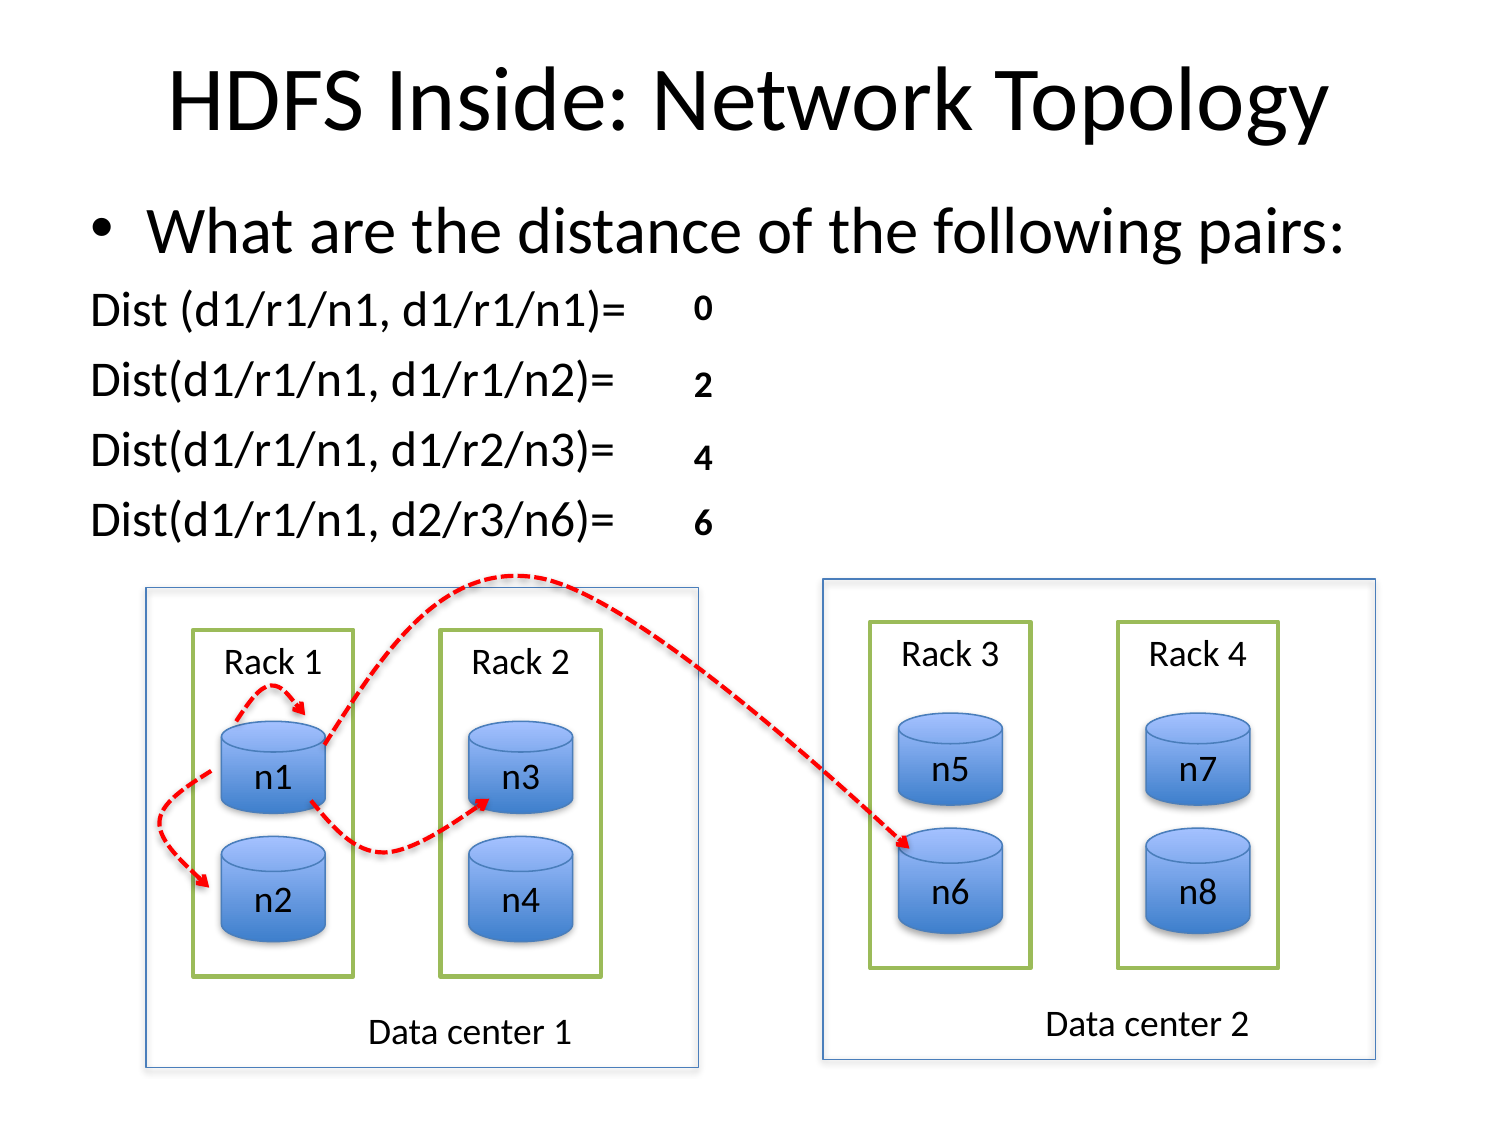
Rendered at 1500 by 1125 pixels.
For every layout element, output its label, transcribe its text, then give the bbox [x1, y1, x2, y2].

text_box [358, 799, 435, 855]
text_box 6 [679, 490, 738, 551]
text_box 4 [679, 425, 738, 486]
text_box [145, 587, 699, 1068]
text_box [358, 573, 817, 833]
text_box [822, 578, 1376, 1060]
text_box 0 [679, 275, 738, 336]
list What are the distance of the following pairs: Dist (d1/r1/n1, d1/r1/n1)= Dist(d1/r1/n1, d1/r1/n2)= Dist(d1/r1/n1, d1/r2/n3)= Dist(d1/r1/n1, d2/r3/n6)= [75, 179, 1425, 963]
title HDFS Inside: Network Topology [75, 0, 1425, 179]
text_box Data center 1 [353, 999, 601, 1060]
text_box [157, 784, 187, 869]
text_box 2 [679, 352, 738, 413]
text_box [440, 629, 602, 977]
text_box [192, 629, 354, 977]
